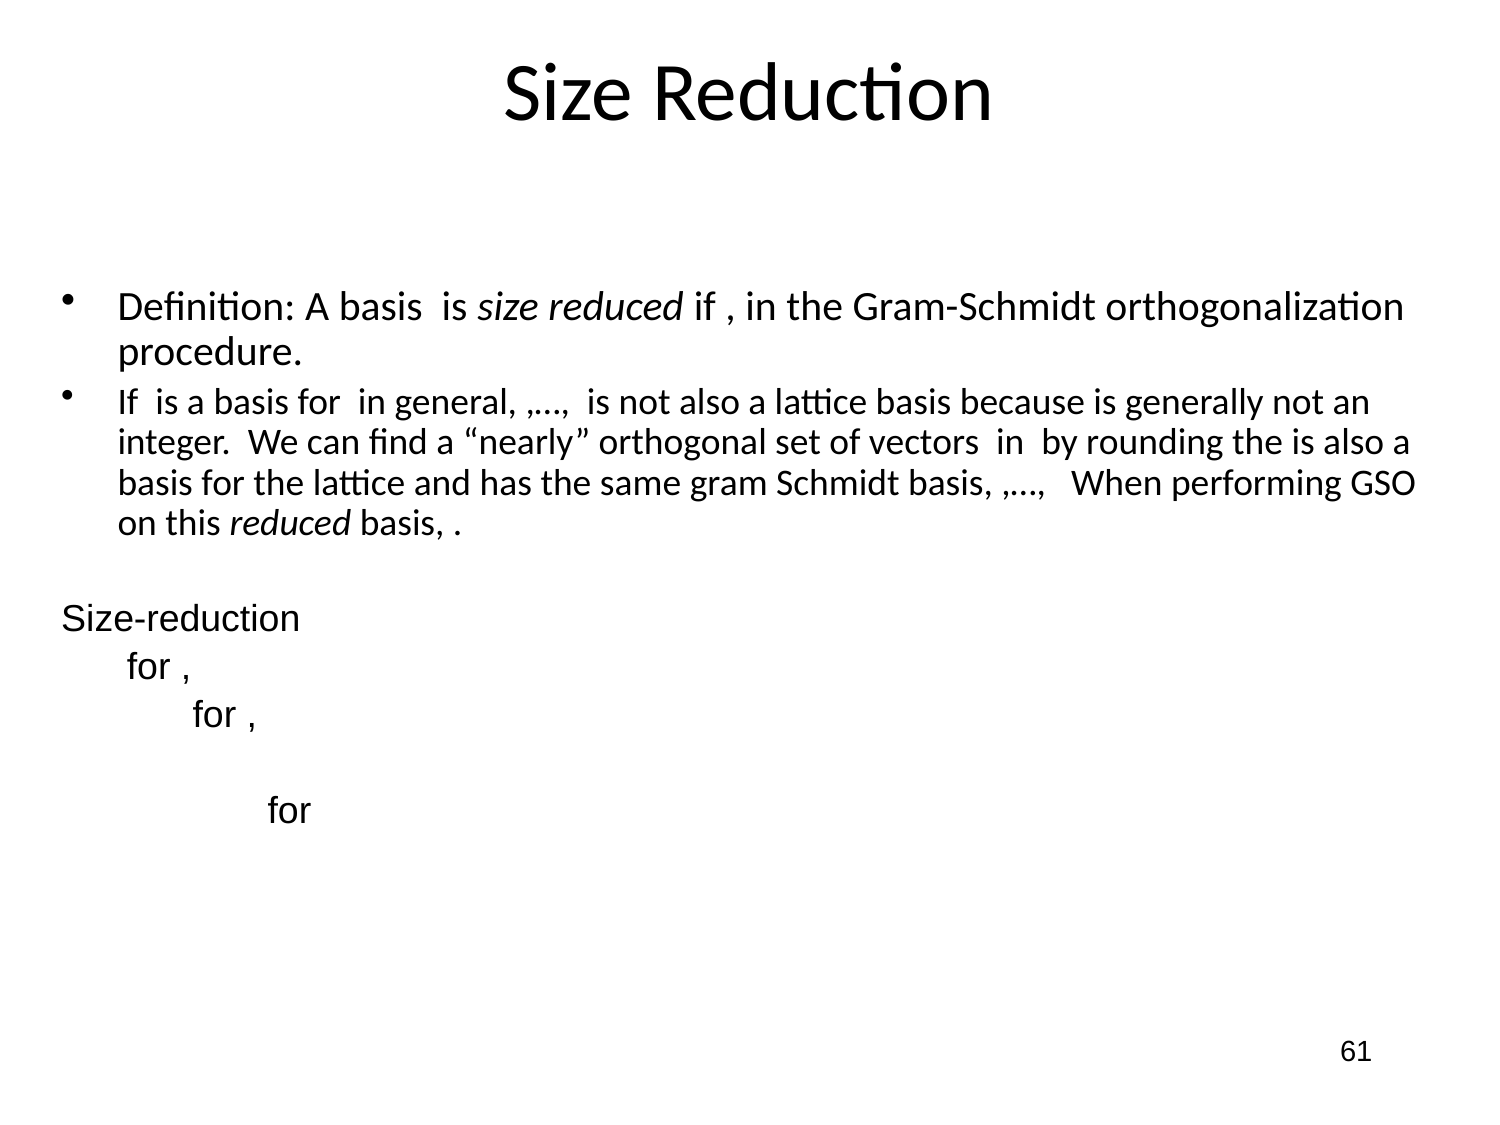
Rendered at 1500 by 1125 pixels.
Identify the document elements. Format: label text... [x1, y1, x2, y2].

title Size Reduction [111, 24, 1387, 151]
slide_number 61 [1074, 1024, 1388, 1101]
